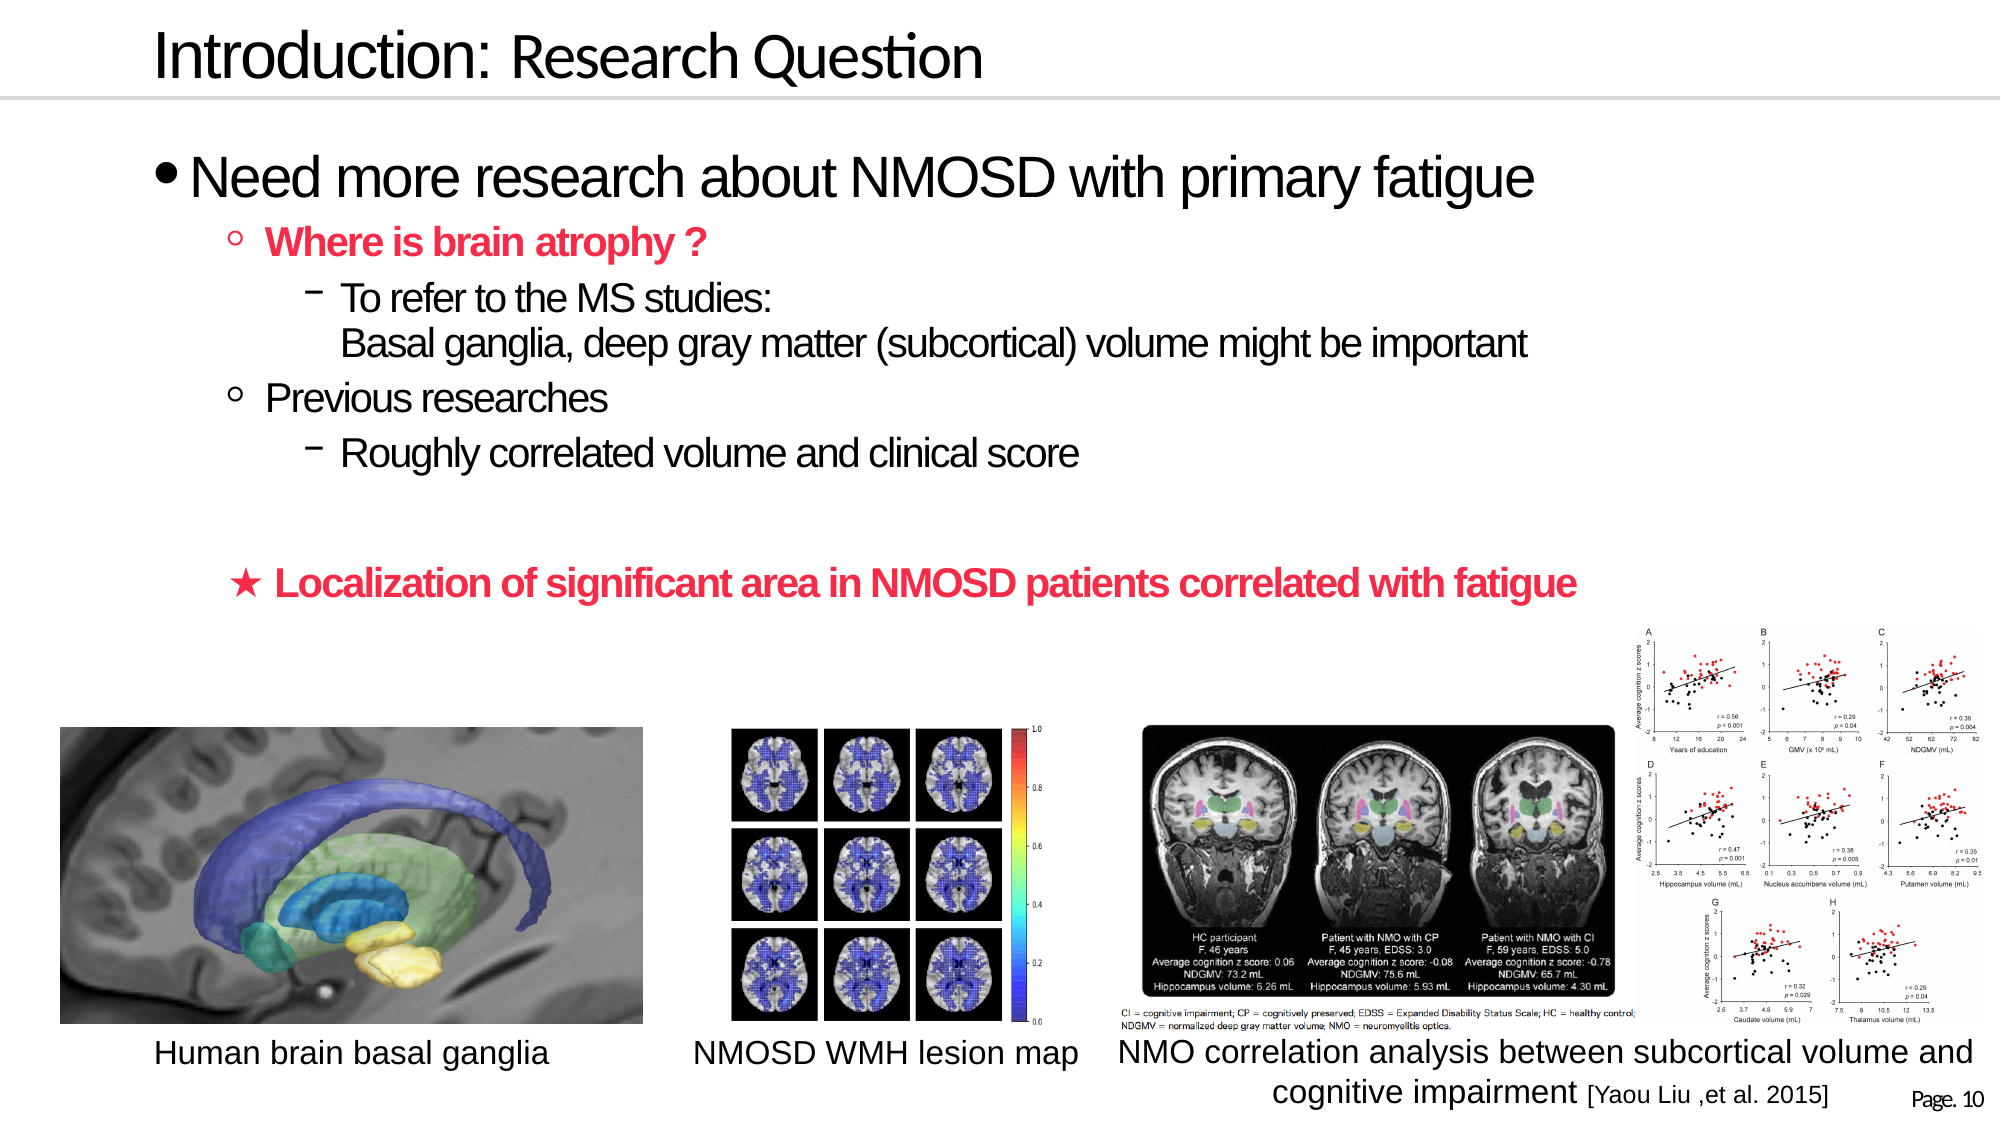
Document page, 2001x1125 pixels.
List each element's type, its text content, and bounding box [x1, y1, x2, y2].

text_box NMO correlation analysis between subcortical volume and cognitive impairment [Yaou Liu ,et al. 2015] [1078, 1022, 2000, 1118]
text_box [60, 727, 643, 1079]
picture [729, 722, 1044, 1029]
list Need more research about NMOSD with primary fatigue Where is brain atrophy ? To refer to the MS studies: Basal ganglia, deep gray matter (subcortical) volume might be important Previous researches Roughly correlated volume and clinical score ★ Localization of significant area in NMOSD patients correlated with fatigue [137, 139, 1863, 1061]
title Introduction: Research Question [137, 0, 1863, 116]
text_box NMOSD WMH lesion map [669, 1023, 1078, 1079]
picture [1103, 628, 1982, 1036]
